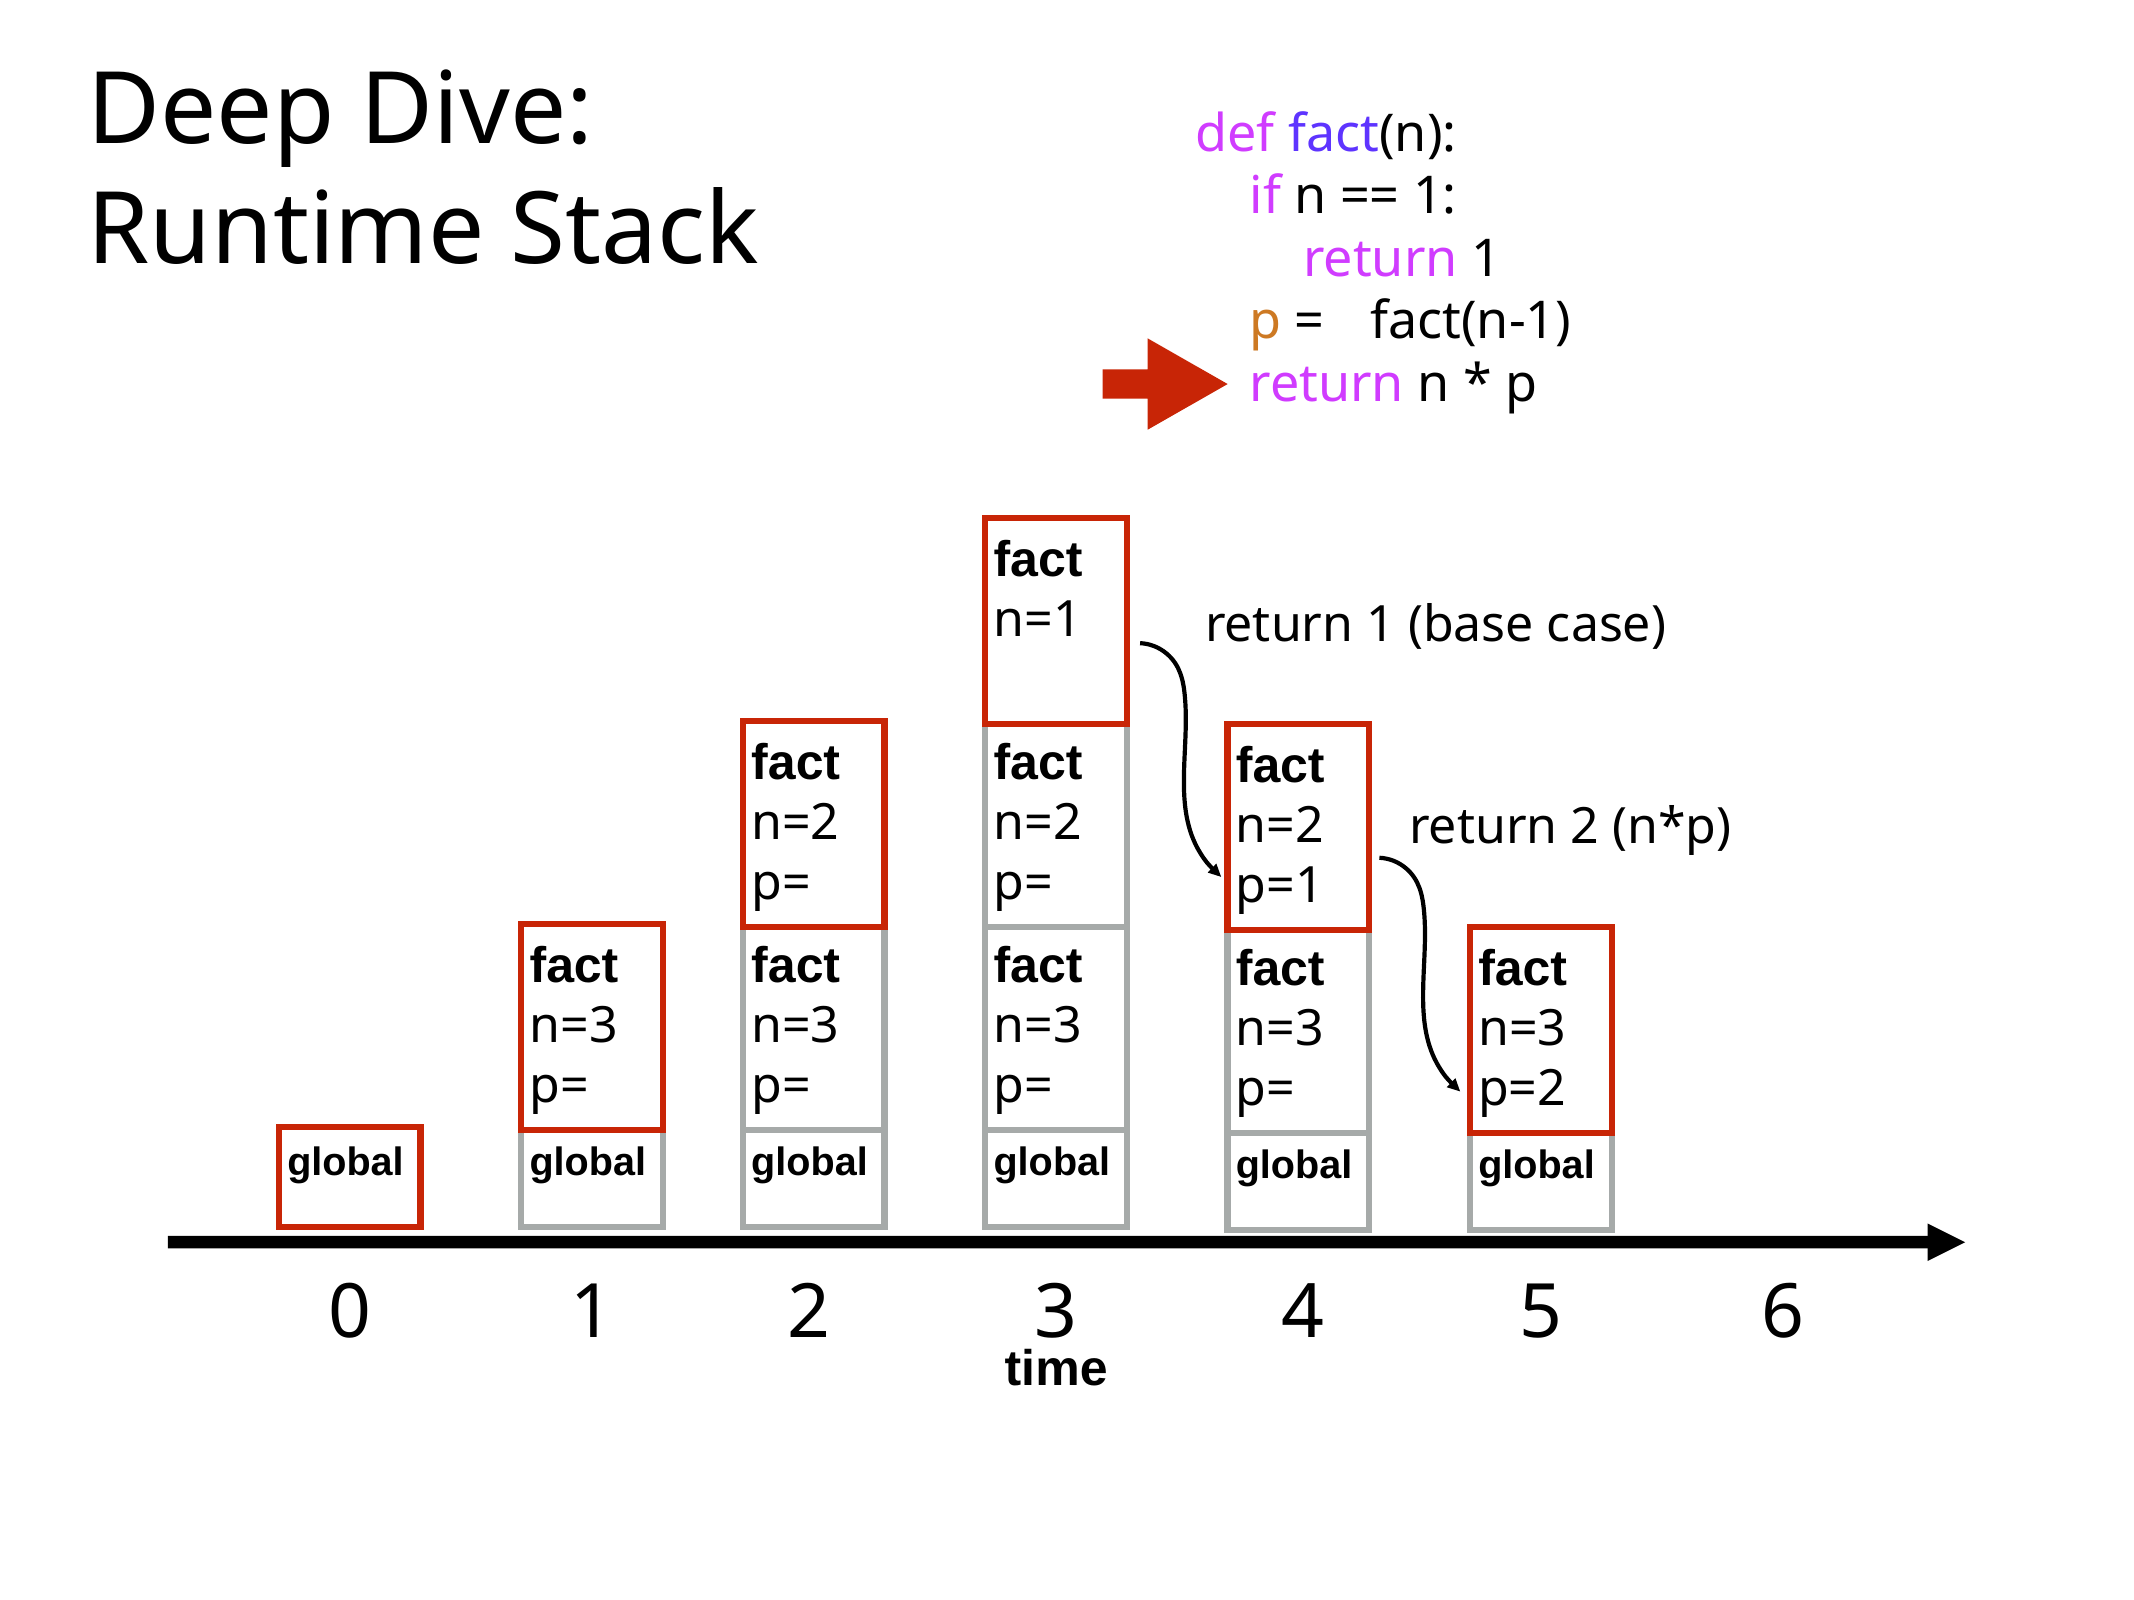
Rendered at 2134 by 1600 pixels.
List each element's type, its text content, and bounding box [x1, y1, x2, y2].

text_box 4 [1273, 1253, 1334, 1361]
text_box fact n=2 p=1 [1227, 724, 1370, 930]
text_box [1102, 338, 1228, 430]
text_box return 2 (n*p) [1400, 785, 1740, 863]
text_box time [996, 1327, 1116, 1404]
text_box return 1 (base case) [1196, 582, 1675, 660]
text_box fact n=3 p= [985, 927, 1128, 1130]
text_box [1140, 643, 1222, 877]
text_box [1379, 857, 1461, 1092]
text_box 3 [1026, 1253, 1086, 1361]
text_box 1 [562, 1253, 622, 1361]
text_box fact n=2 p= [742, 721, 885, 927]
text_box 5 [1510, 1253, 1571, 1361]
text_box fact n=1 [985, 518, 1128, 724]
text_box fact n=3 p= [521, 923, 663, 1130]
text_box global [1227, 1133, 1370, 1231]
text_box global [278, 1127, 421, 1227]
text_box 2 [778, 1253, 839, 1361]
text_box global [985, 1130, 1128, 1227]
title Deep Dive: Runtime Stack [79, 35, 834, 322]
text_box fact n=2 p= [985, 724, 1128, 927]
text_box fact n=3 p=2 [1470, 927, 1612, 1133]
text_box 6 [1753, 1253, 1814, 1361]
text_box def fact(n): if n == 1: return 1 p = fact(n-1) return n * p [1187, 91, 2131, 420]
text_box [167, 1236, 1966, 1249]
text_box fact n=3 p= [1227, 930, 1370, 1133]
text_box fact n=3 p= [742, 927, 885, 1130]
text_box 0 [319, 1253, 380, 1361]
text_box global [742, 1130, 885, 1227]
text_box global [1470, 1133, 1612, 1231]
text_box global [521, 1130, 663, 1227]
